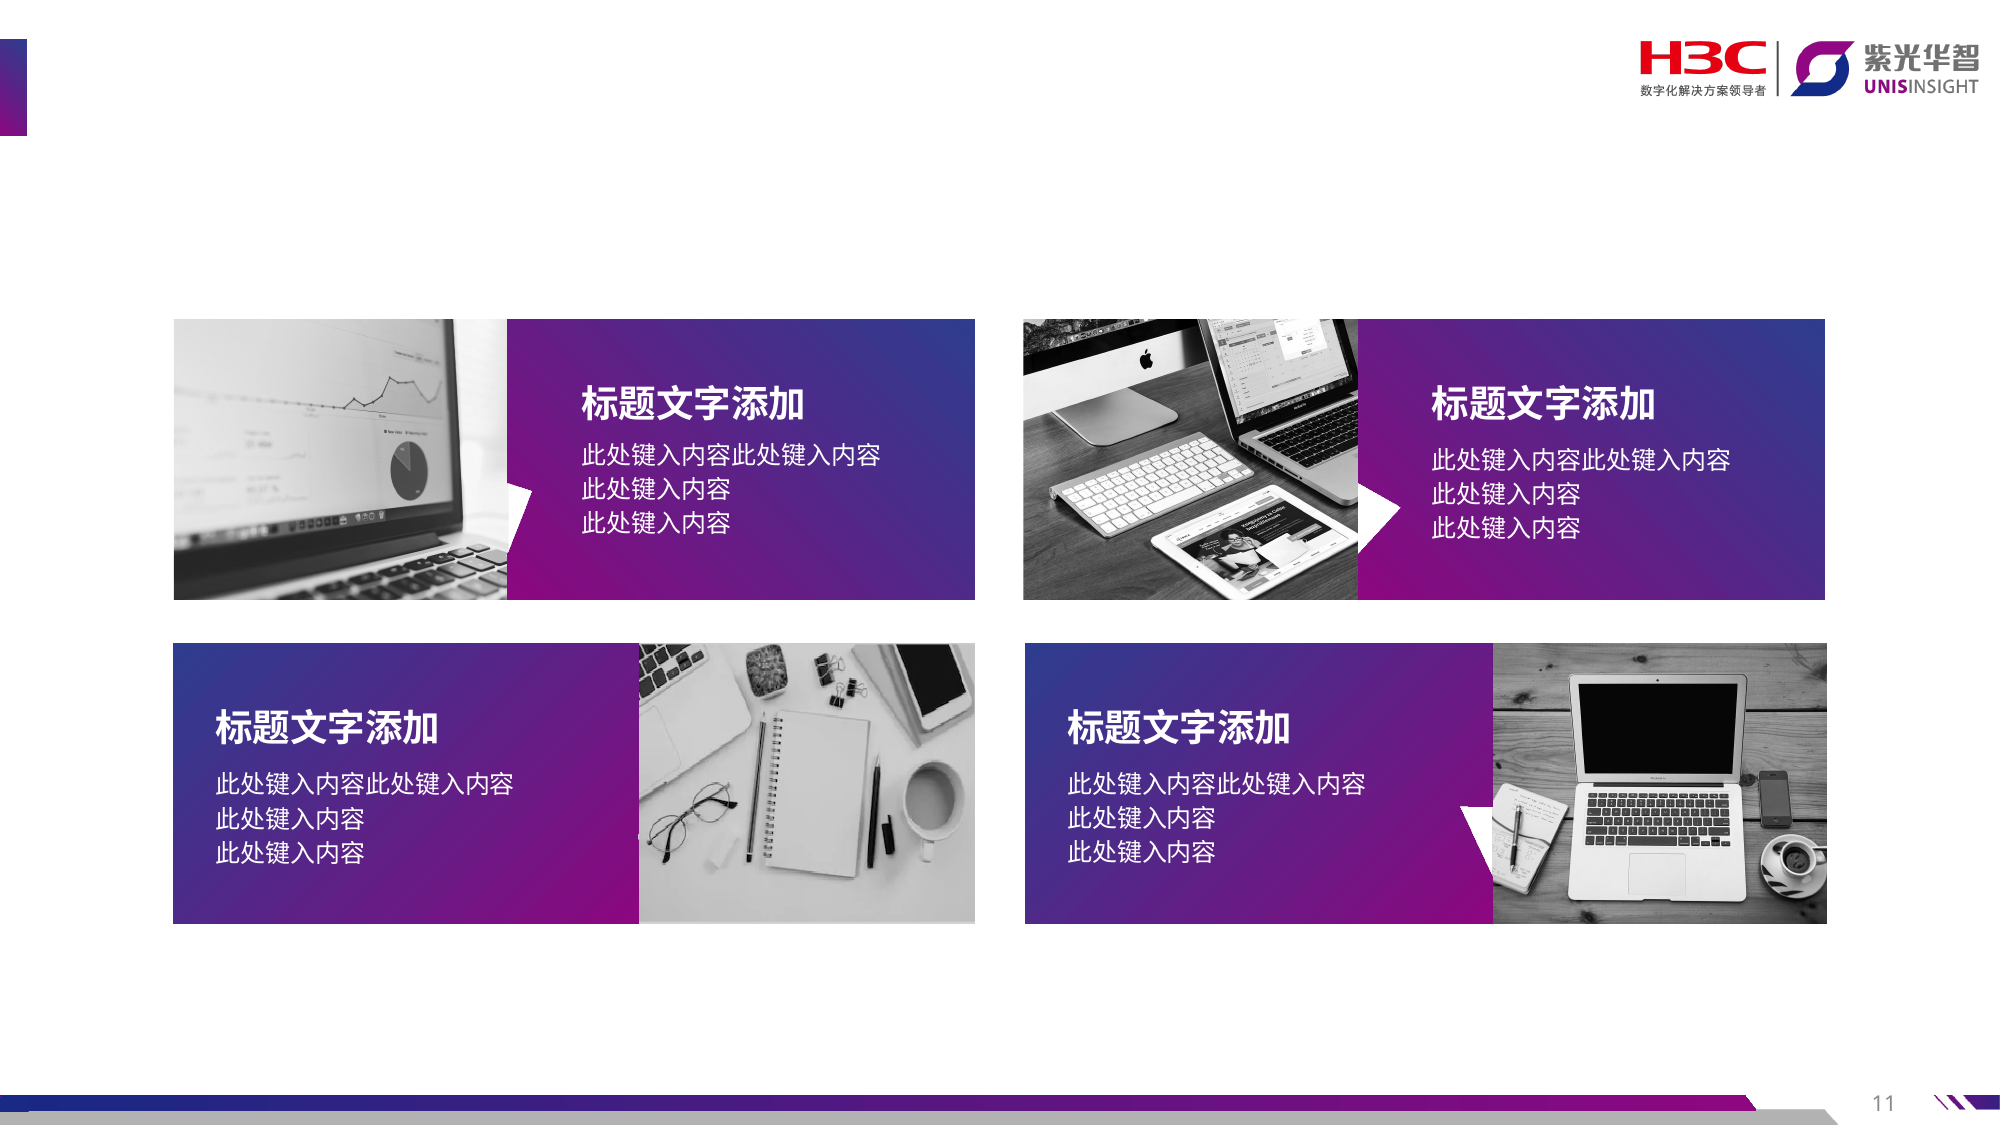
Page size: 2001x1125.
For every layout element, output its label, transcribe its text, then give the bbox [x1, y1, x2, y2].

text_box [1023, 319, 1825, 600]
text_box [172, 642, 642, 925]
picture [1638, 39, 1981, 97]
text_box 此处键入内容此处键入内容 此处键入内容 此处键入内容 [200, 757, 594, 909]
picture [0, 1095, 2000, 1125]
text_box 标题文字添加 [200, 696, 551, 757]
picture [639, 643, 975, 924]
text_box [1025, 643, 1827, 924]
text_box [173, 319, 975, 600]
